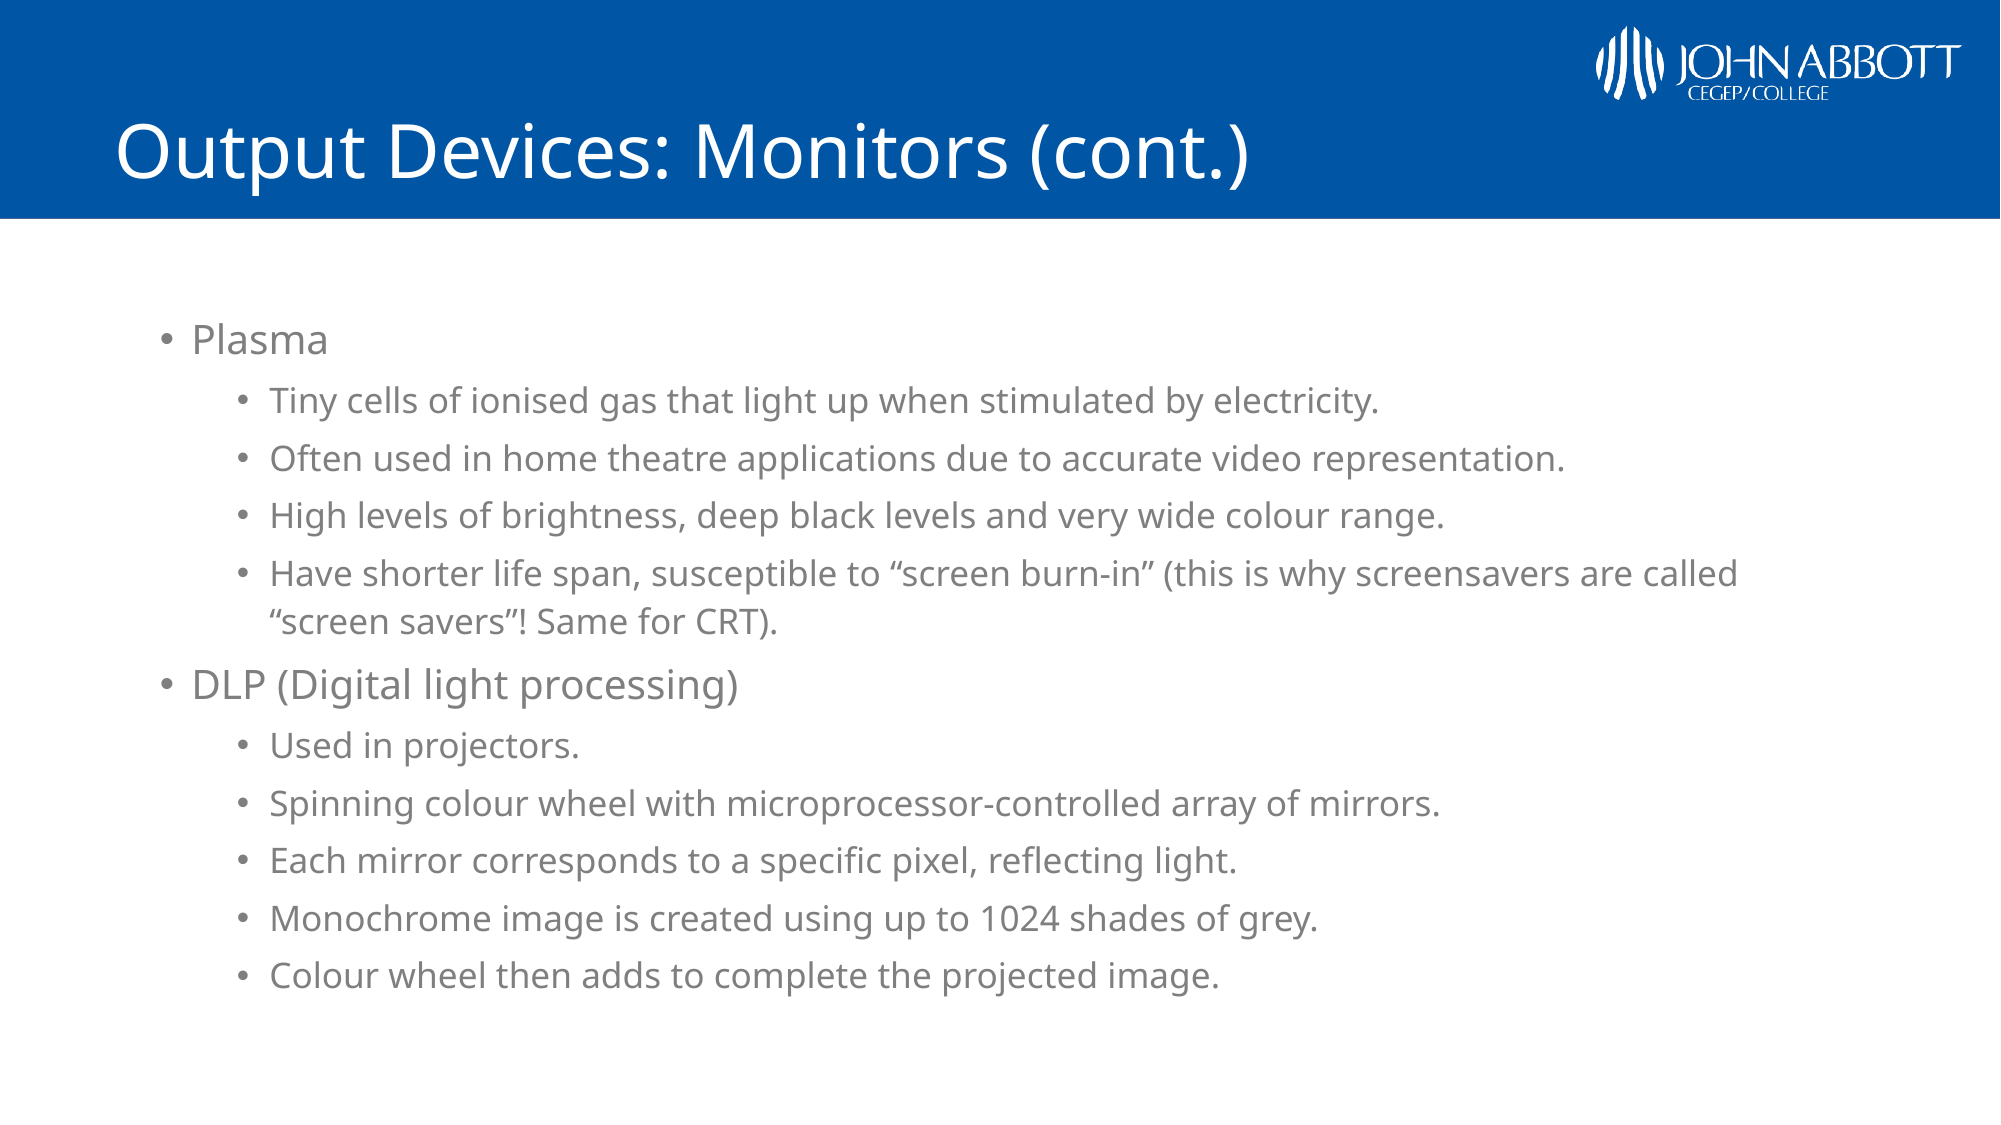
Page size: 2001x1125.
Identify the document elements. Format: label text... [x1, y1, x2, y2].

list Plasma Tiny cells of ionised gas that light up when stimulated by electricity. Often used in home theatre applications due to accurate video representation. High levels of brightness, deep black levels and very wide colour range. Have shorter life span, susceptible to “screen burn-in” (this is why screensavers are called “screen savers”! Same for CRT). DLP (Digital light processing) Used in projectors. Spinning colour wheel with microprocessor-controlled array of mirrors. Each mirror corresponds to a specific pixel, reflecting light. Monochrome image is created using up to 1024 shades of grey. Colour wheel then adds to complete the projected image. [137, 299, 1863, 1014]
title Output Devices: Monitors (cont.) [99, 0, 1863, 202]
picture [1863, 26, 1962, 100]
